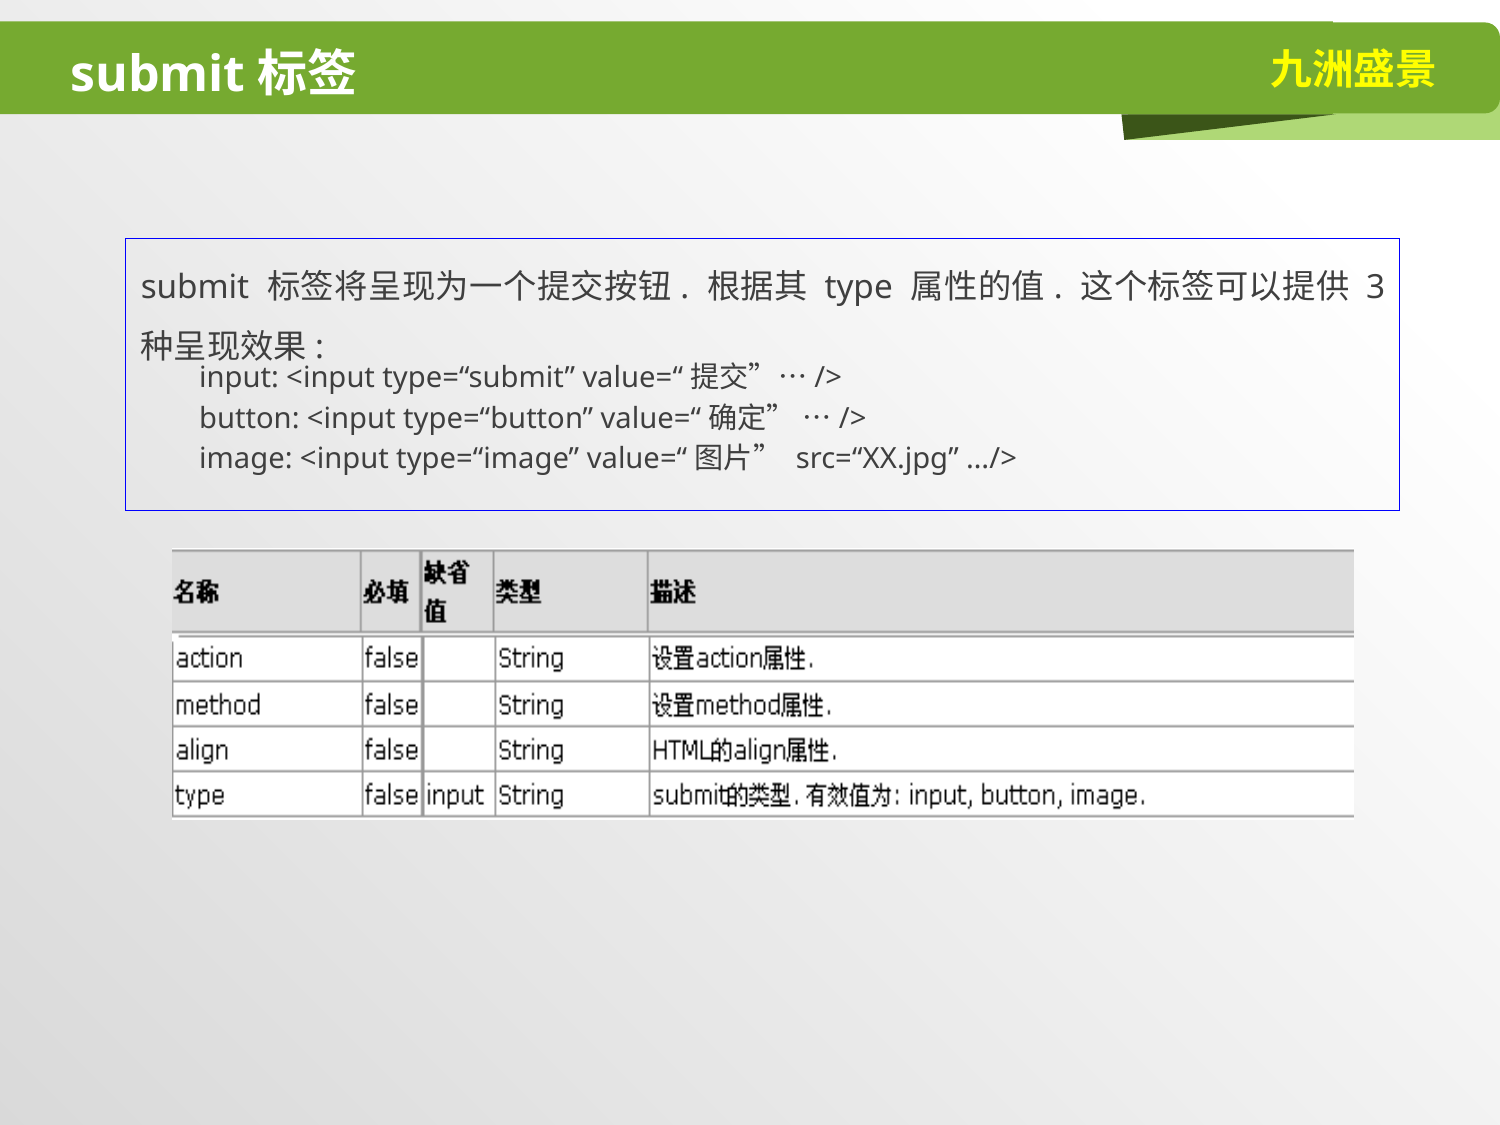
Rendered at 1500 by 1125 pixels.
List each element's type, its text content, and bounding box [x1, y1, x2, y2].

text_box submit 标签将呈现为一个提交按钮. 根据其 type 属性的值. 这个标签可以提供 3 种呈现效果: input: <input type=“submit” value=“提交”…/> button: <input type=“button” value=“确定” …/> image: <input type=“image” value=“图片” src=“XX.jpg” …/> [125, 238, 1400, 511]
picture [172, 548, 1354, 820]
title submit标签 [55, 25, 1318, 110]
